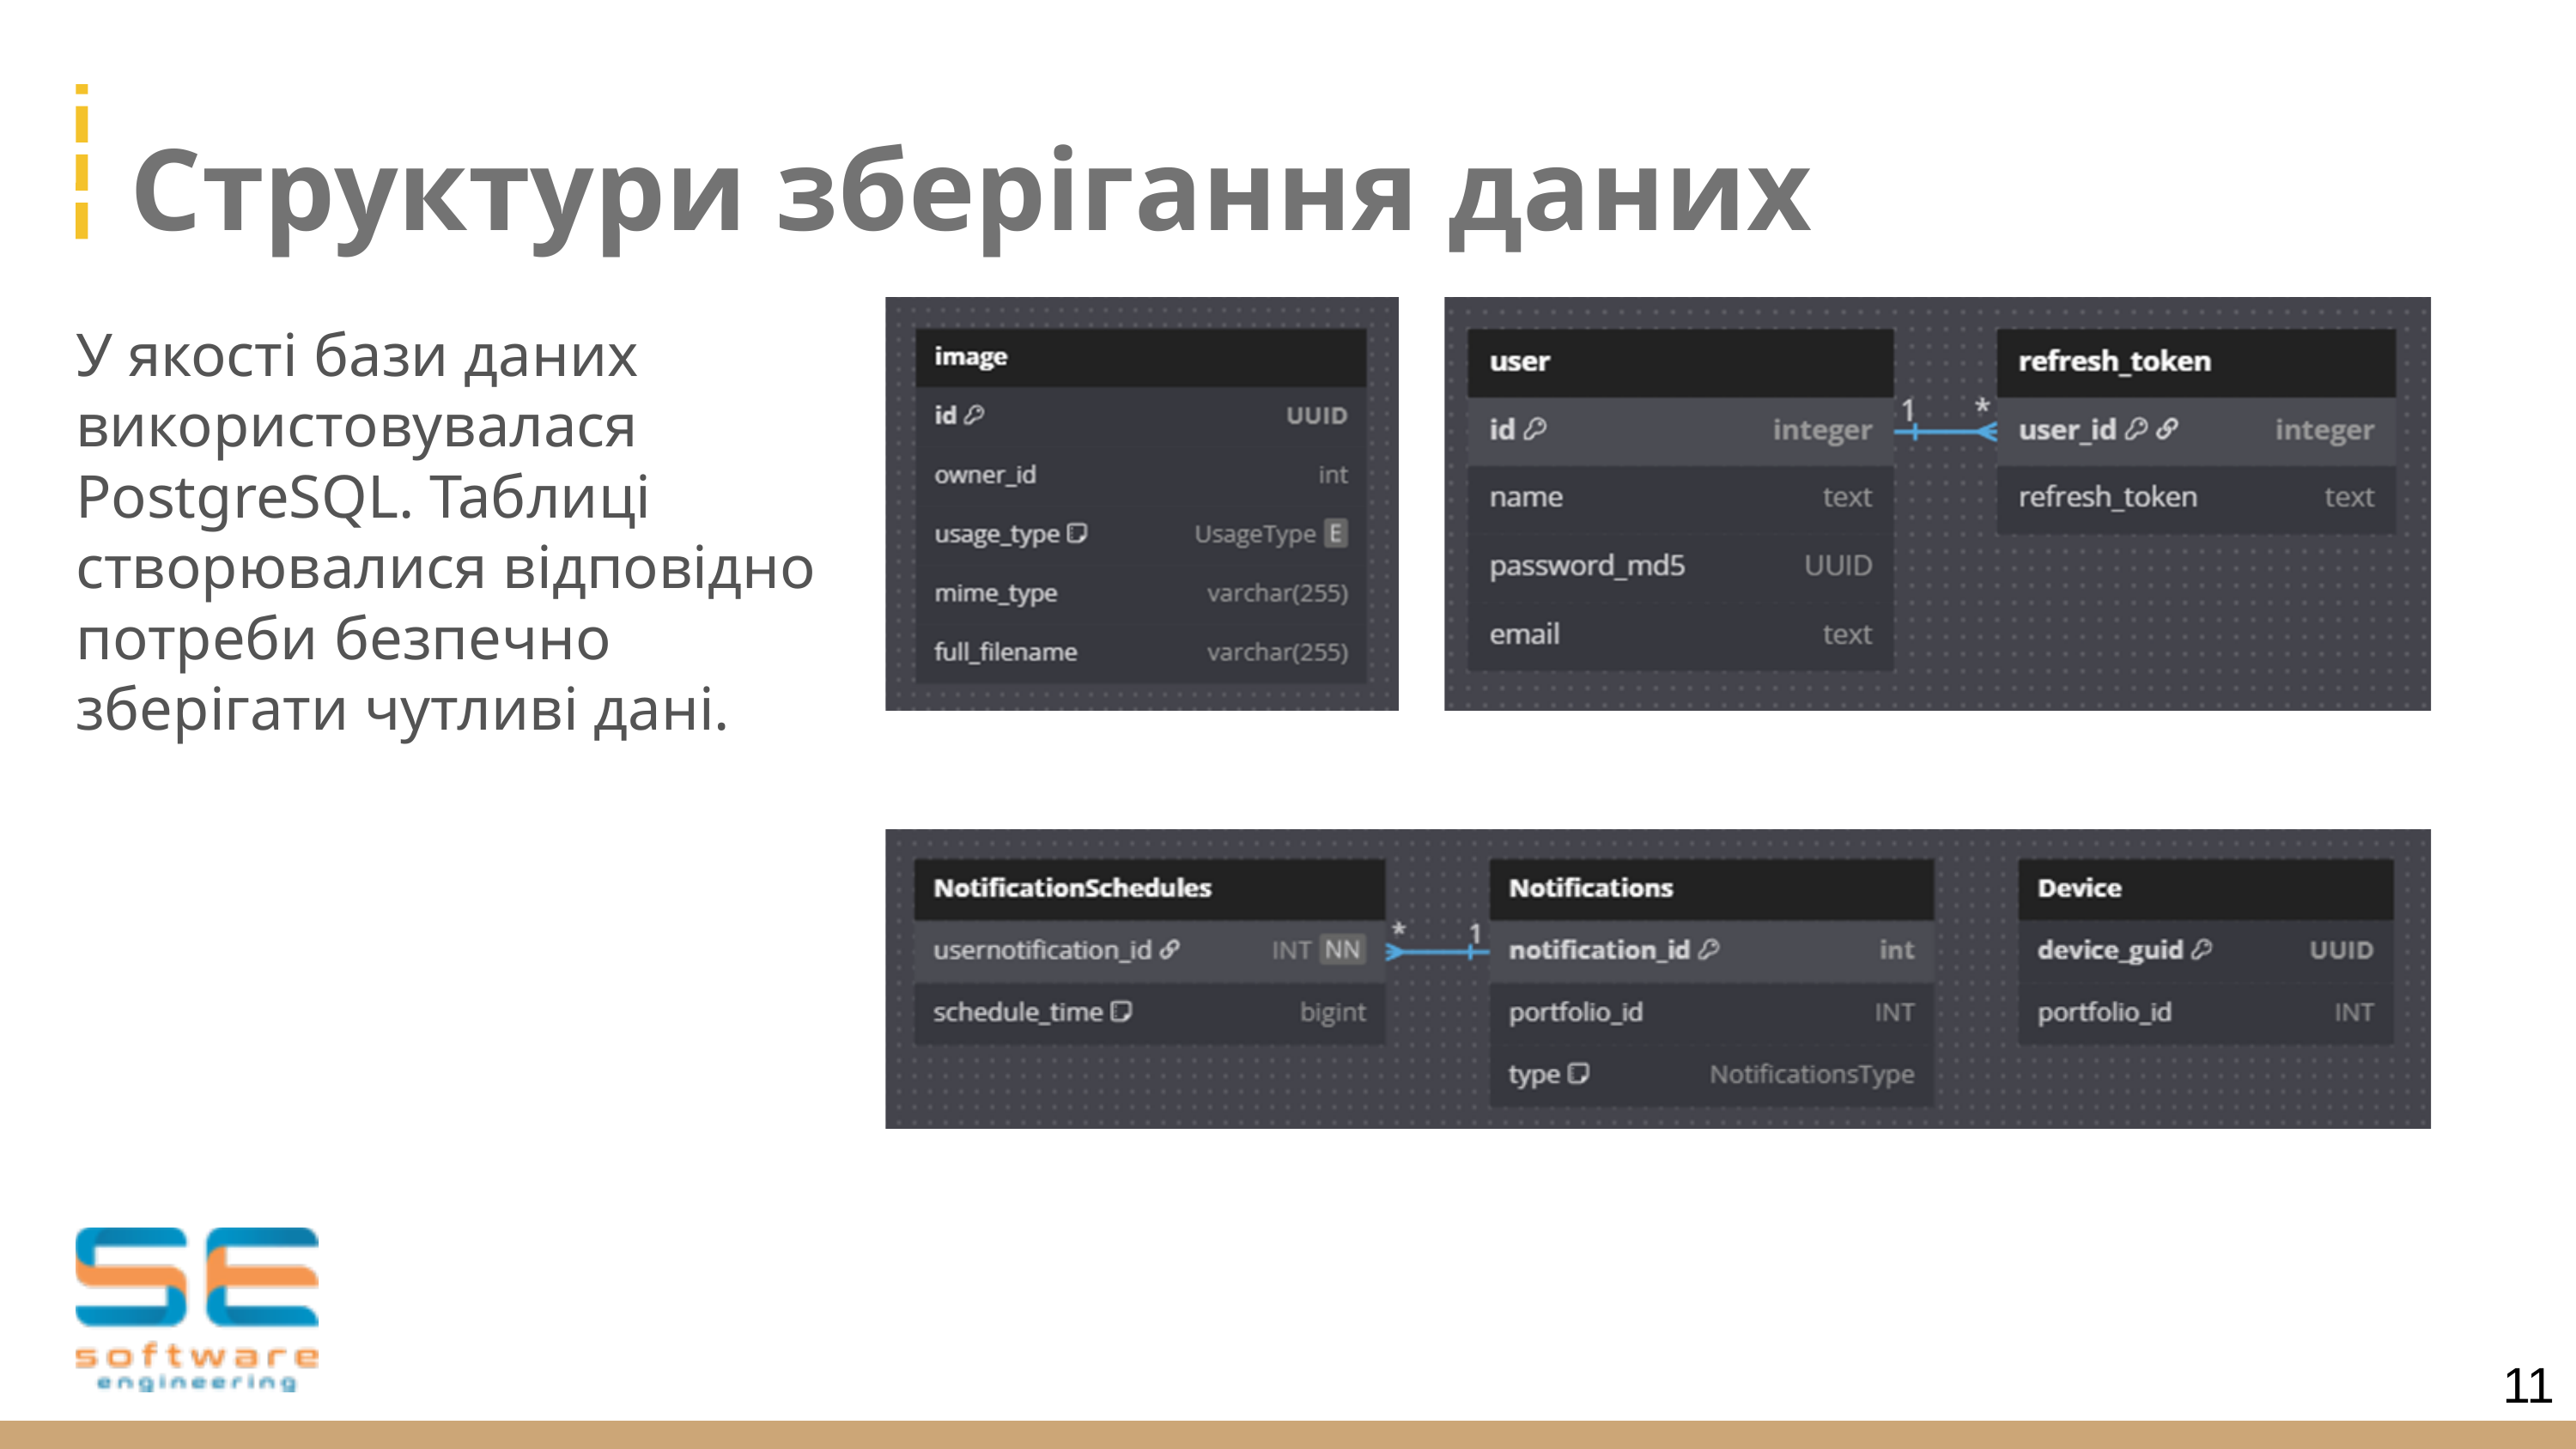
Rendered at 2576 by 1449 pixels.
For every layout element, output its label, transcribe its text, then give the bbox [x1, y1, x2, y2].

text_box [886, 297, 1399, 711]
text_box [0, 1421, 2576, 1449]
text_box [885, 829, 2432, 1130]
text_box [75, 297, 886, 743]
text_box [76, 1228, 319, 1392]
text_box 11 [2502, 1353, 2576, 1414]
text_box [130, 69, 2319, 254]
text_box [1444, 297, 2432, 711]
